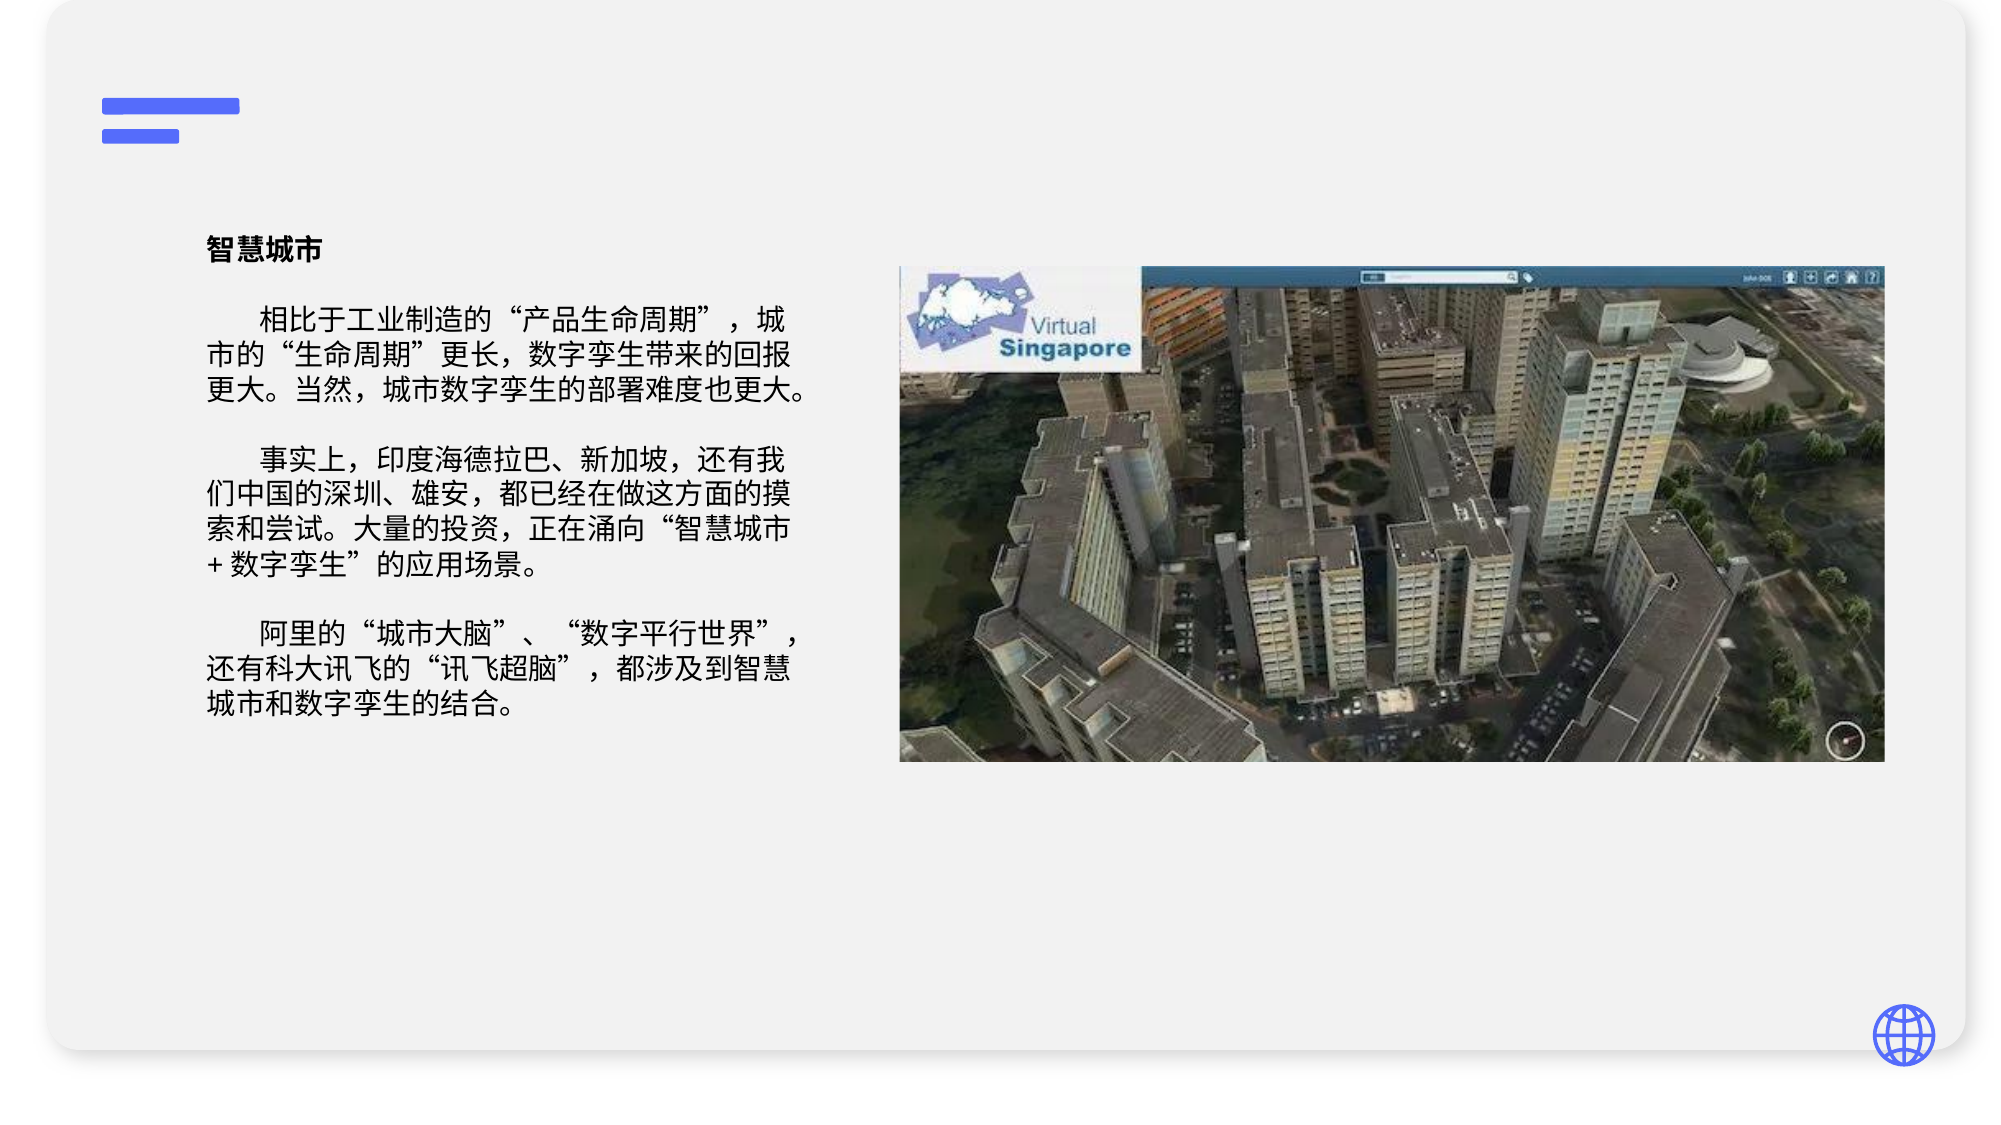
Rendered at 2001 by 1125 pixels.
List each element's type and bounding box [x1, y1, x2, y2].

text_box [1875, 1050, 1933, 1068]
text_box [46, 0, 1966, 1050]
picture [899, 266, 1885, 762]
